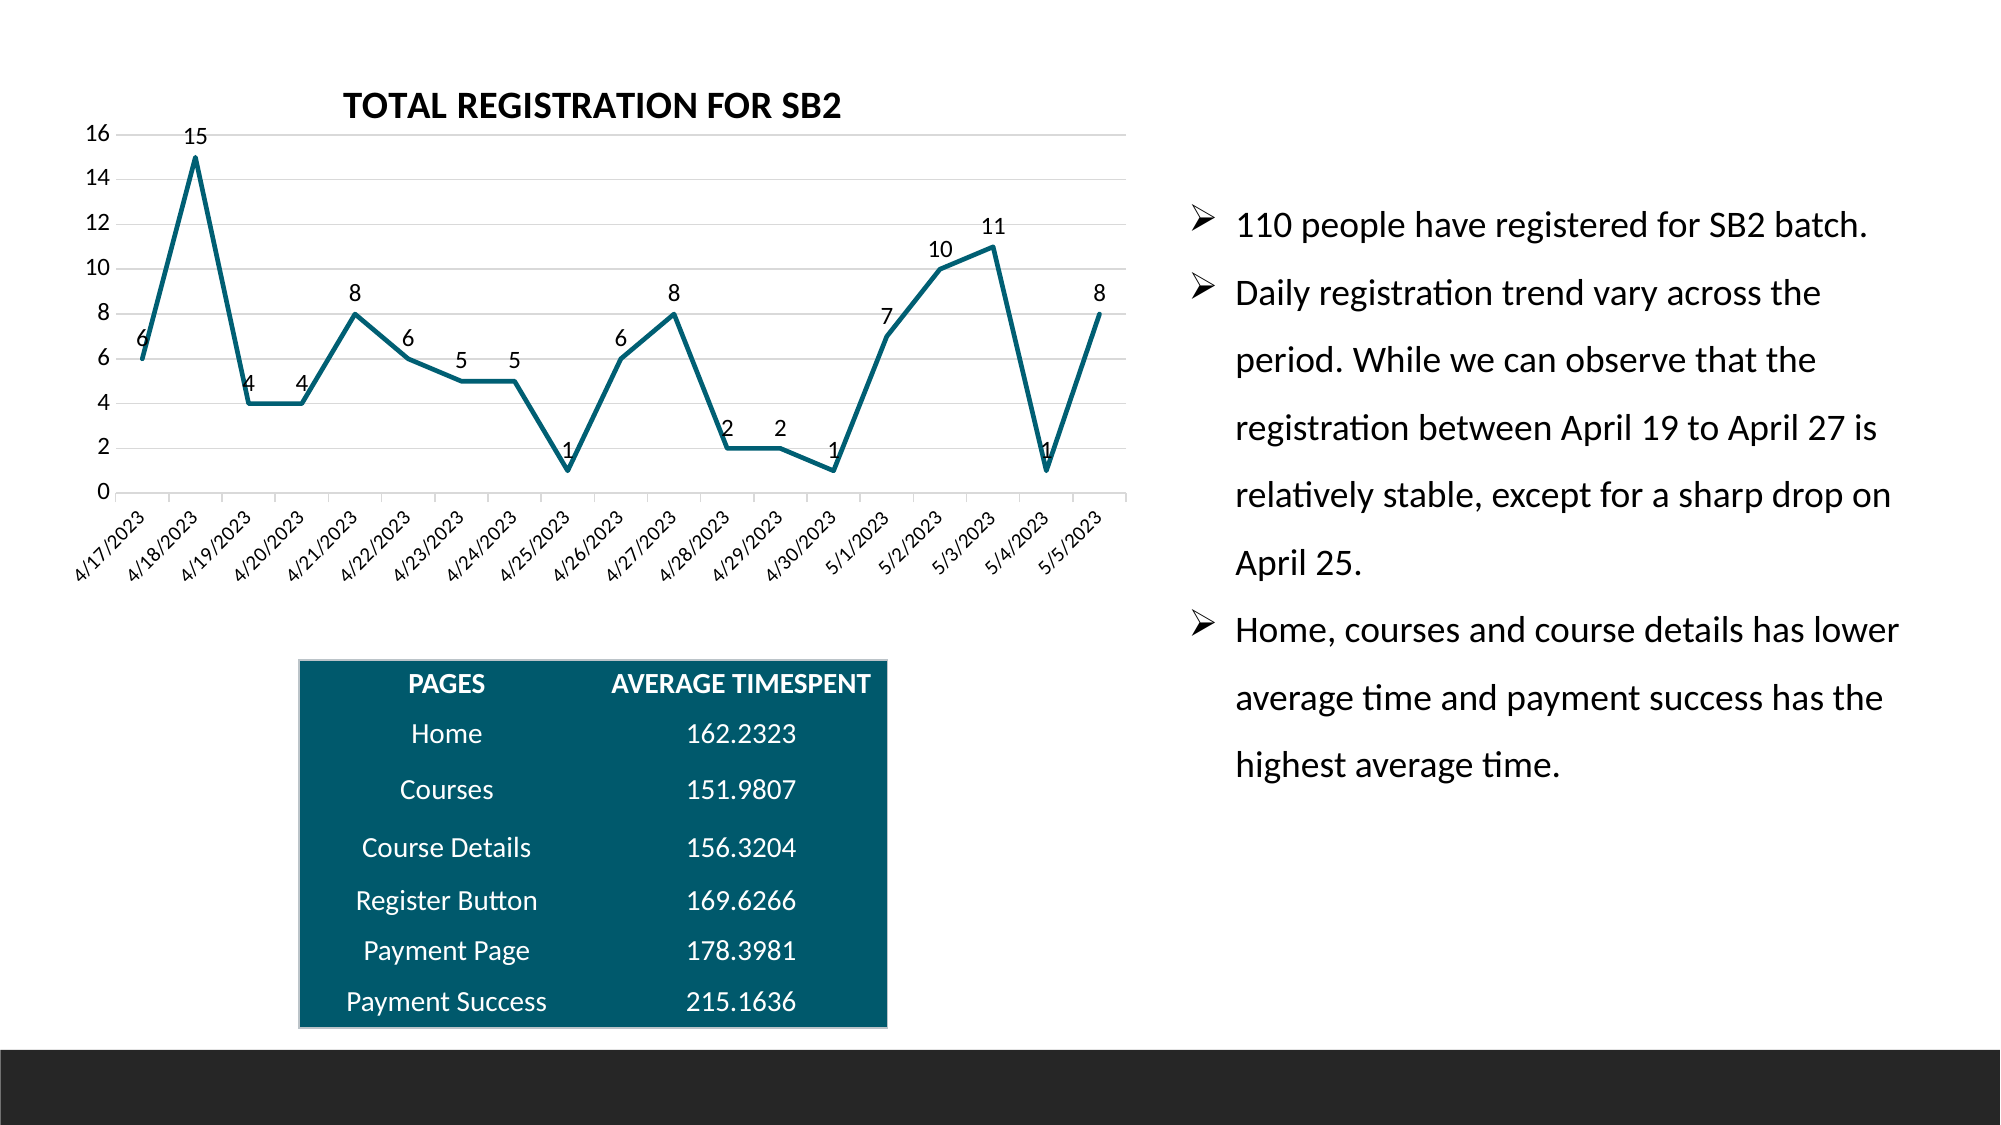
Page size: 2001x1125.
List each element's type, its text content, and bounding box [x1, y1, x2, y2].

table_cell 169.6266 [595, 877, 887, 928]
table_cell Home [300, 711, 595, 761]
table_cell Payment Success [300, 978, 595, 1027]
table_header PAGES [300, 661, 595, 711]
text_box 110 people have registered for SB2 batch. Daily registration trend vary across the period. While we can observe that the registration between April 19 to April 27 is relatively stable, except for a sharp drop on April 25. Home, courses and course details has lower average time and payment success has the highest average time. [1173, 170, 1923, 838]
table_header AVERAGE TIMESPENT [595, 661, 887, 711]
table_cell 162.2323 [595, 711, 887, 761]
table_cell 178.3981 [595, 928, 887, 978]
table_cell Courses [300, 761, 595, 821]
table_cell 215.1636 [595, 978, 887, 1027]
table_cell 151.9807 [595, 761, 887, 821]
table_cell Register Button [300, 877, 595, 928]
table_cell Payment Page [300, 928, 595, 978]
table_cell 156.3204 [595, 821, 887, 877]
chart [31, 56, 1155, 645]
table_cell Course Details [300, 821, 595, 877]
